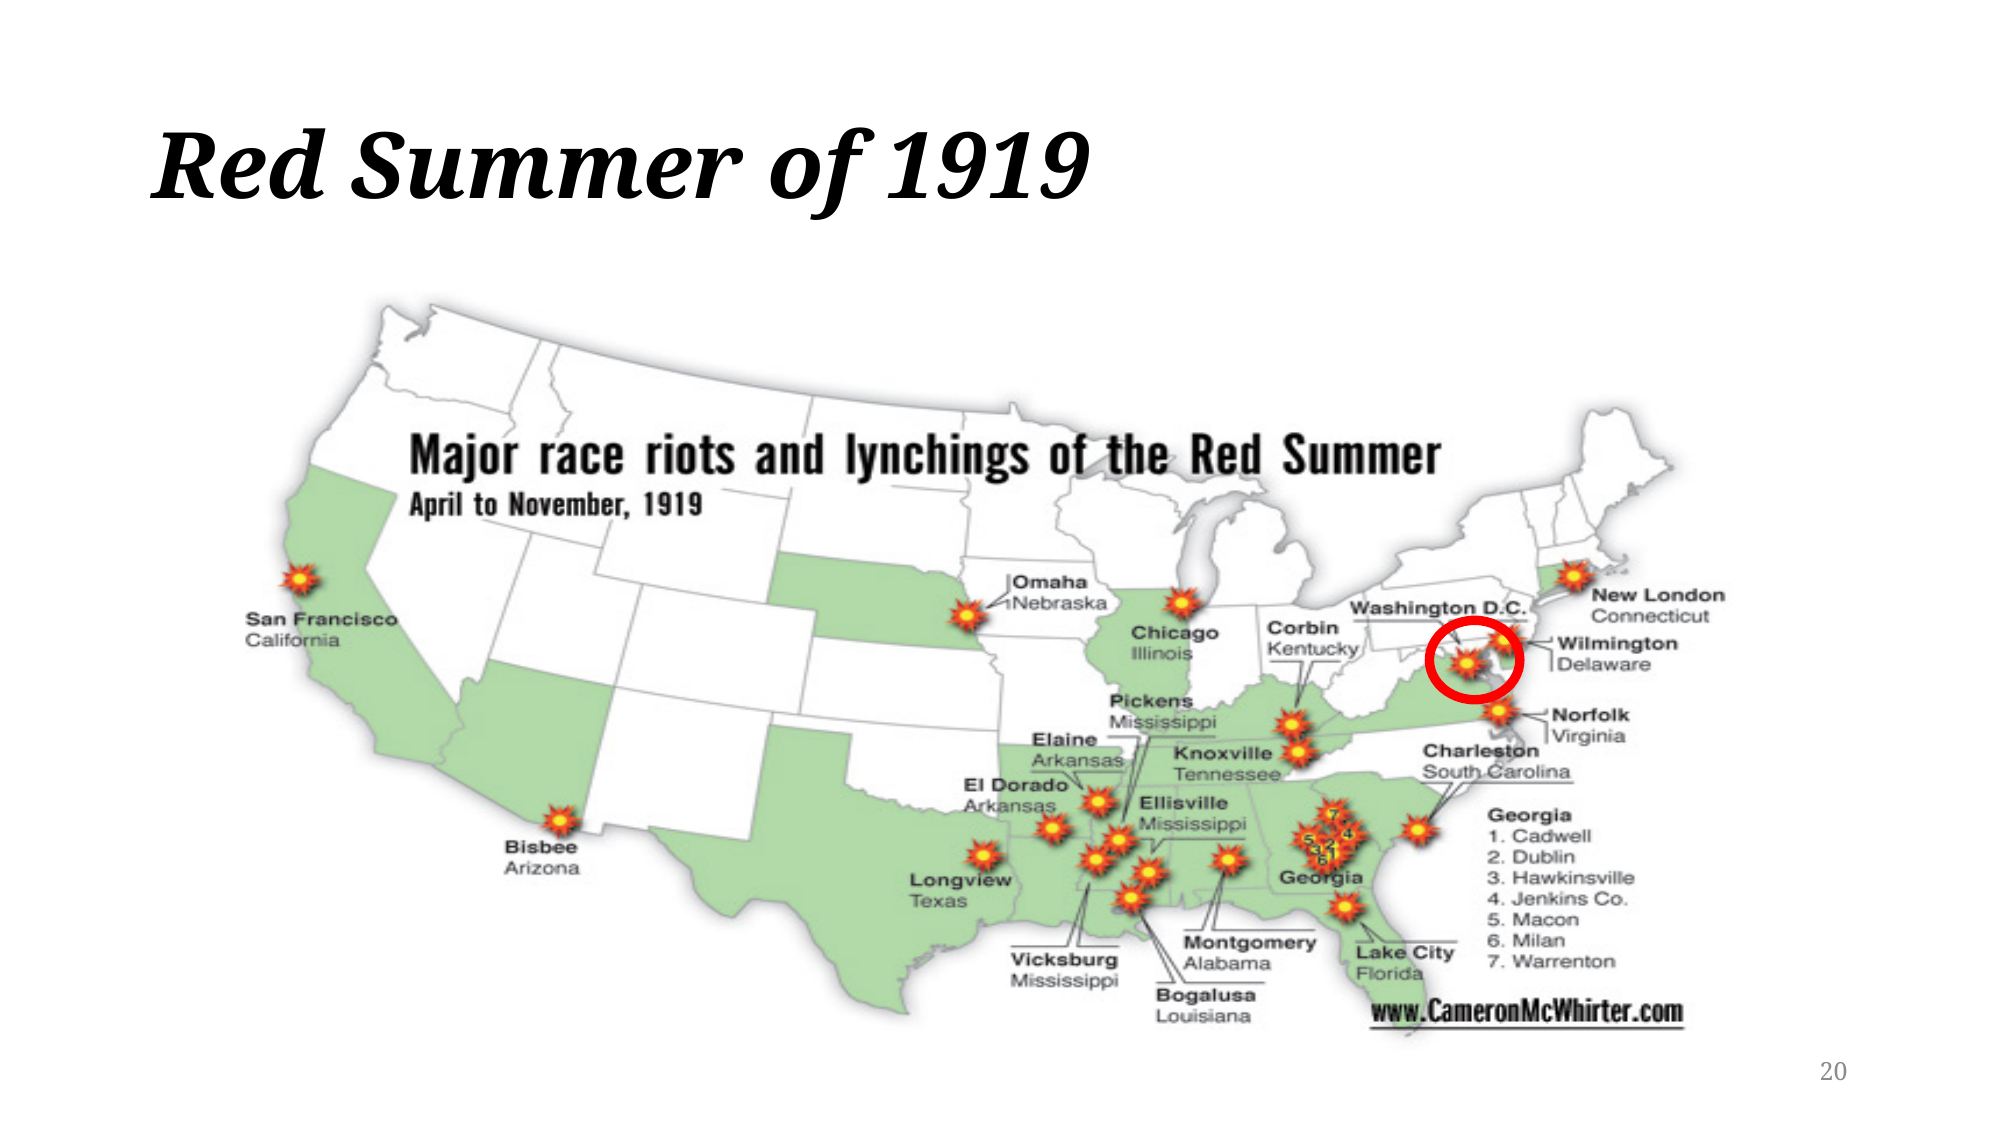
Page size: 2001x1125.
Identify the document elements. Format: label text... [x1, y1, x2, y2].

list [244, 277, 1756, 1060]
title Red Summer of 1919 [137, 59, 1863, 278]
slide_number 20 [1412, 1042, 1863, 1103]
